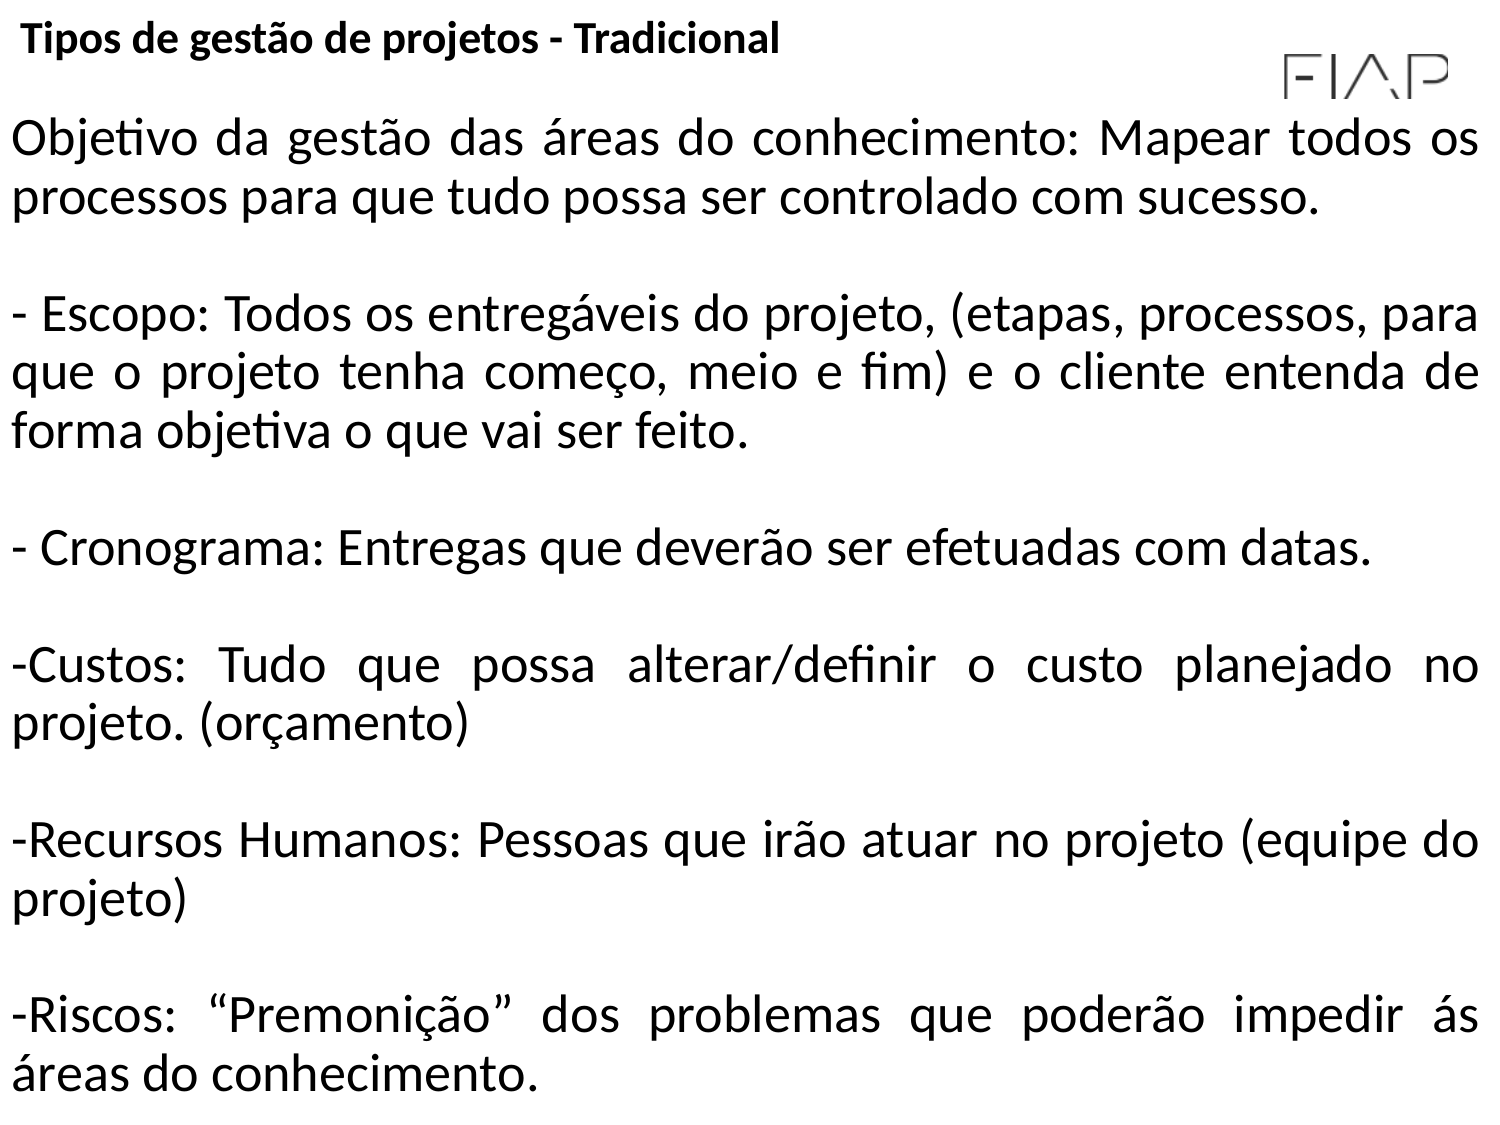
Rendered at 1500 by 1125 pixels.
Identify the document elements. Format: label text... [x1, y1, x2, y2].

text_box Objetivo da gestão das áreas do conhecimento: Mapear todos os processos para que tudo possa ser controlado com sucesso. - Escopo: Todos os entregáveis do projeto, (etapas, processos, para que o projeto tenha começo, meio e fim) e o cliente entenda de forma objetiva o que vai ser feito. - Cronograma: Entregas que deverão ser efetuadas com datas. -Custos: Tudo que possa alterar/definir o custo planejado no projeto. (orçamento) -Recursos Humanos: Pessoas que irão atuar no projeto (equipe do projeto) -Riscos: “Premonição” dos problemas que poderão impedir ás áreas do conhecimento. [0, 101, 1498, 1125]
text_box Tipos de gestão de projetos - Tradicional [5, 0, 796, 70]
picture [1283, 53, 1449, 99]
